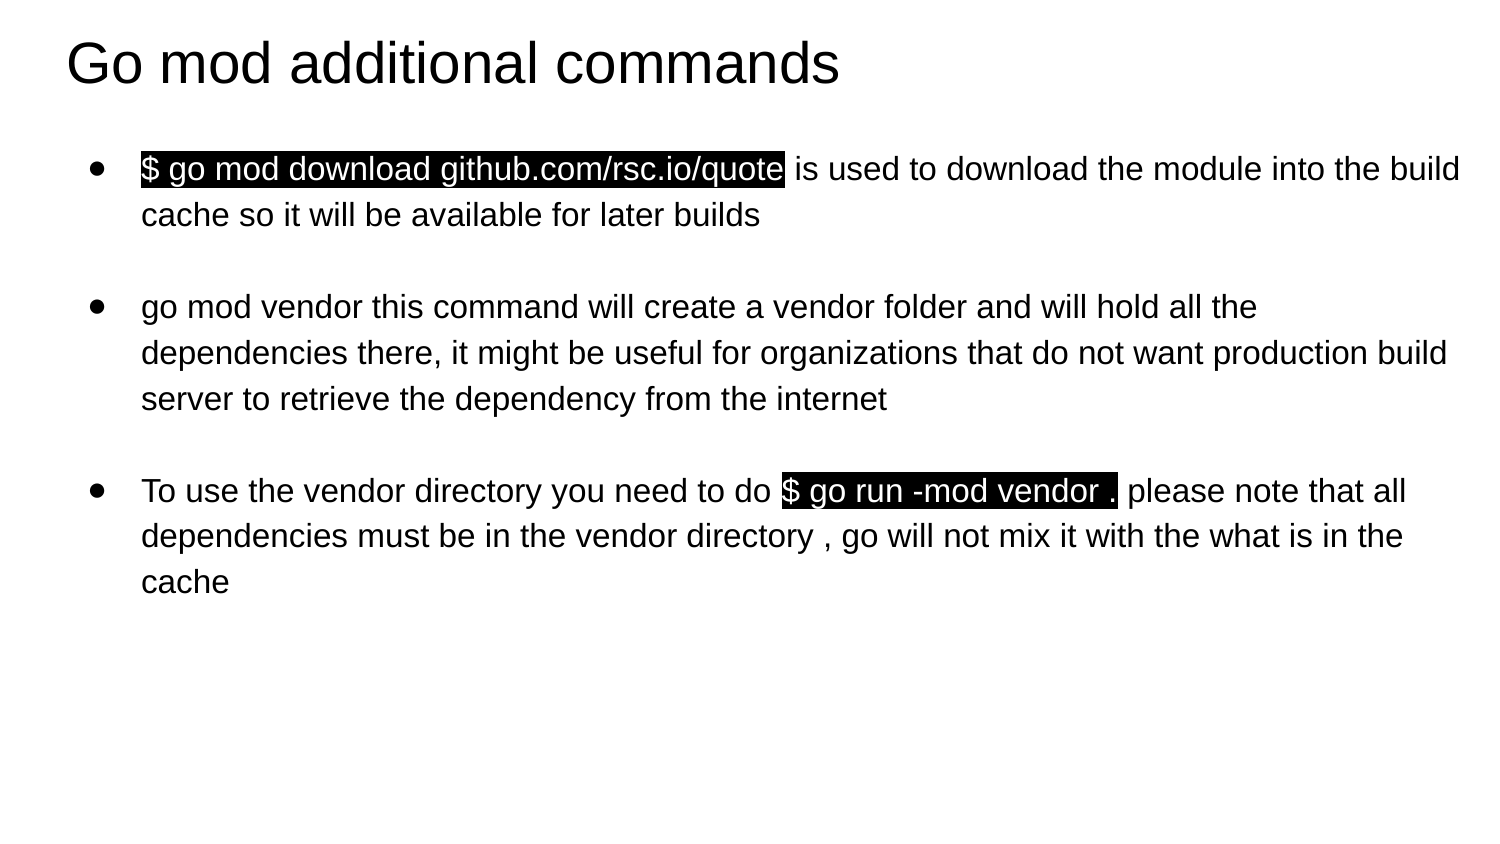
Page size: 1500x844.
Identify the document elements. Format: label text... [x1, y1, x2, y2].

list $ go mod download github.com/rsc.io/quote is used to download the module into the build cache so it will be available for later builds go mod vendor this command will create a vendor folder and will hold all the dependencies there, it might be useful for organizations that do not want production build server to retrieve the dependency from the internet To use the vendor directory you need to do $ go run -mod vendor . please note that all dependencies must be in the vendor directory , go will not mix it with the what is in the cache [51, 126, 1490, 687]
title Go mod additional commands [51, 10, 1449, 105]
